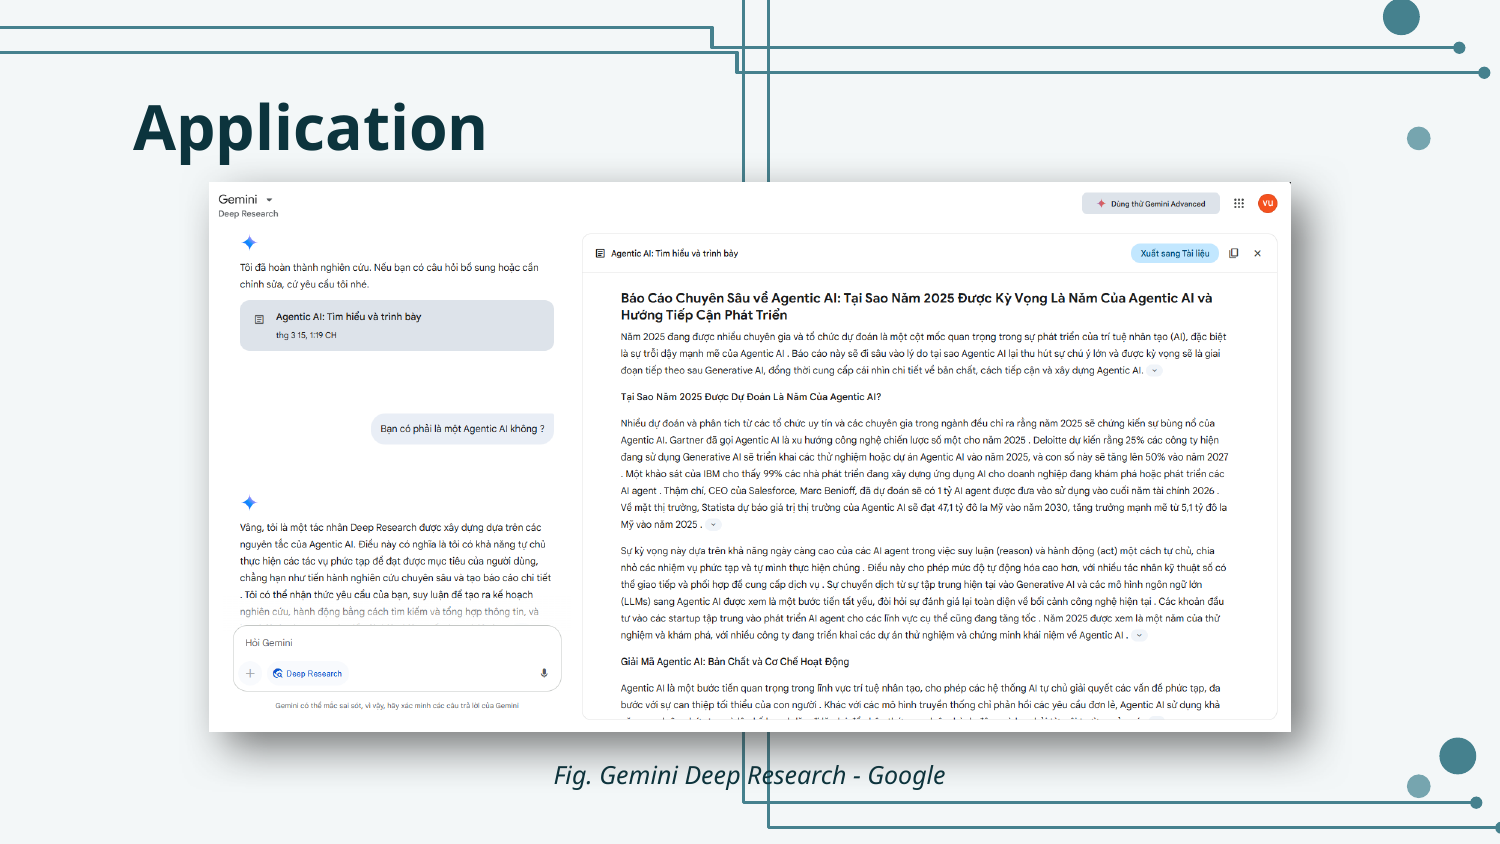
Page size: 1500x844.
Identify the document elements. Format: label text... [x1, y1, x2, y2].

picture [209, 182, 1291, 732]
subtitle Fig. Gemini Deep Research - Google [255, 780, 1245, 805]
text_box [255, 751, 1245, 757]
title Application [118, 72, 1382, 167]
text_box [255, 762, 1245, 772]
